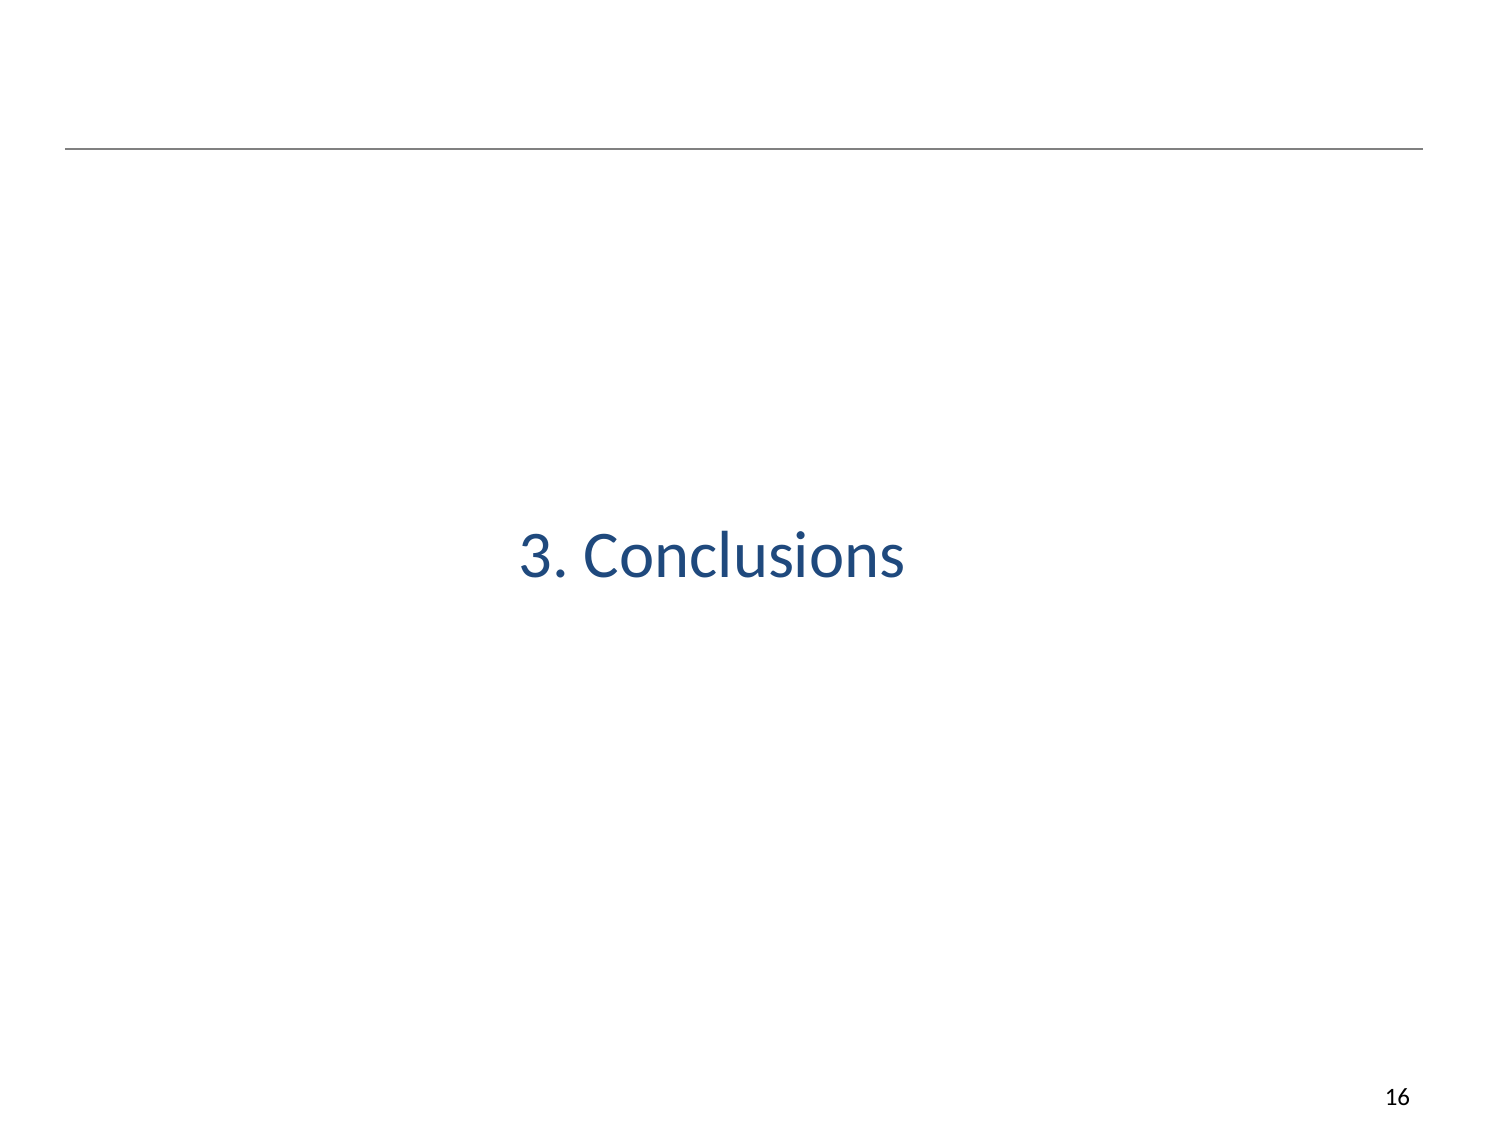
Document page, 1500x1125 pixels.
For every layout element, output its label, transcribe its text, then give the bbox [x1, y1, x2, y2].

slide_number 16 [1074, 1057, 1425, 1118]
title 3. Conclusions [501, 503, 1500, 587]
